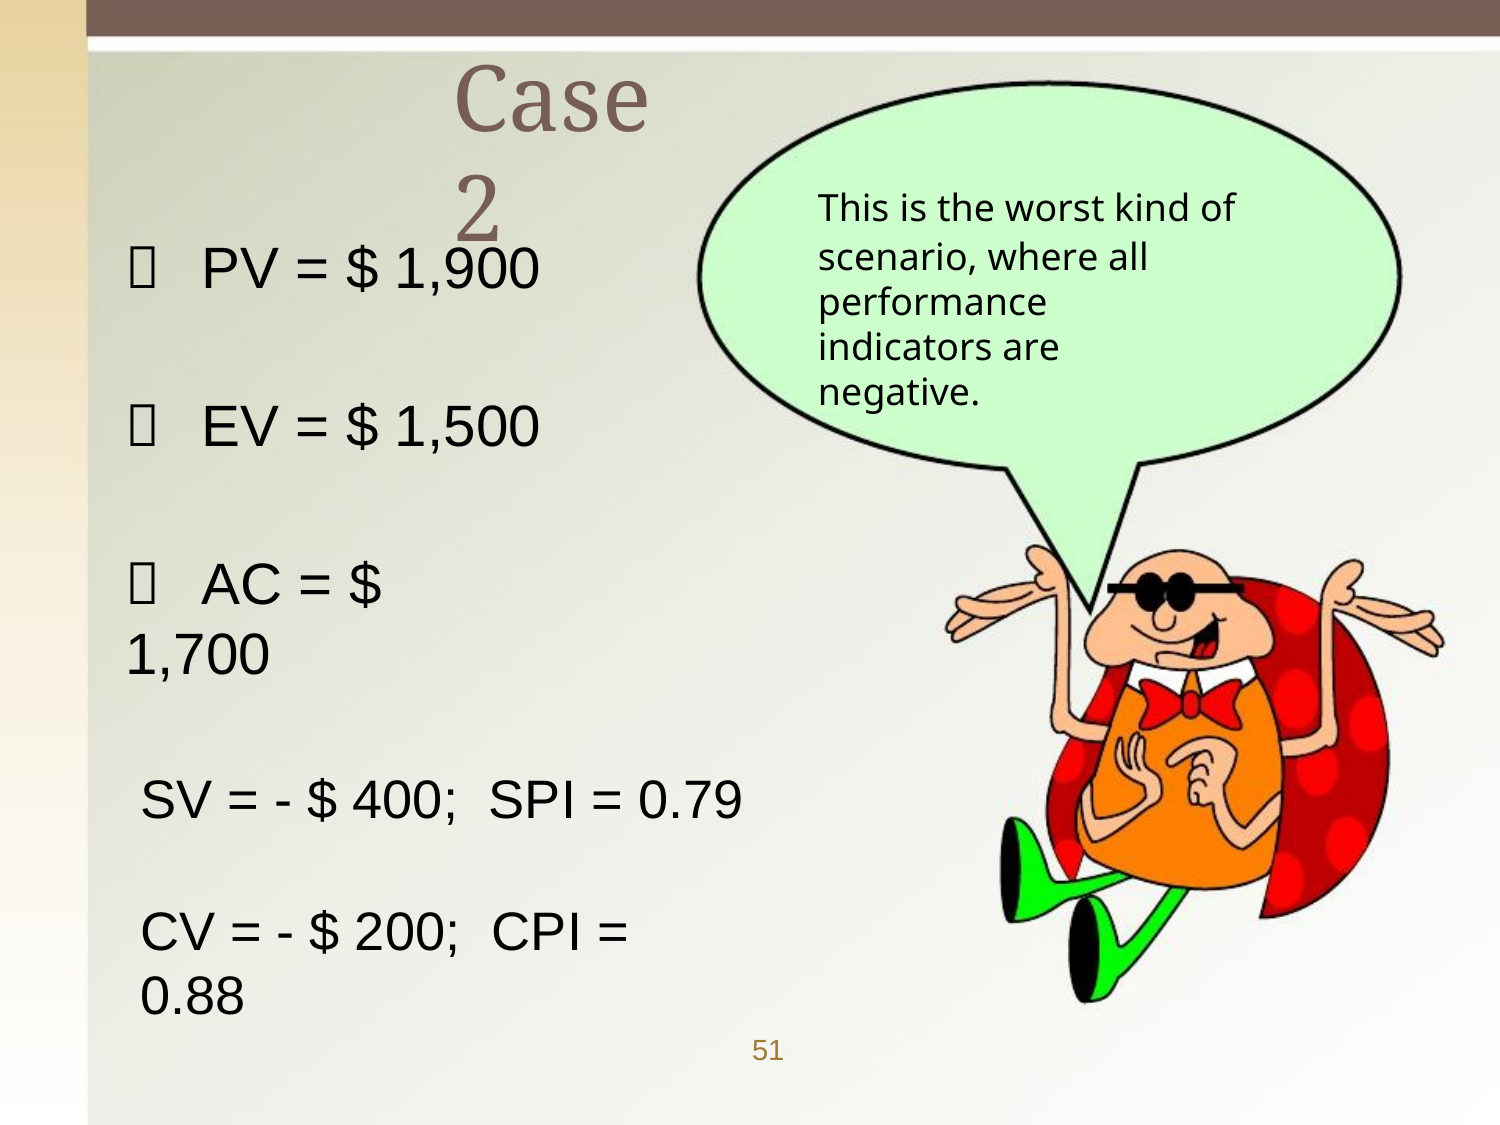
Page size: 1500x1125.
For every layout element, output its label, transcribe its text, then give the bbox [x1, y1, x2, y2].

text_box  PV = $ 1,900  EV = $ 1,500  AC = $ 1,700 [122, 230, 543, 686]
text_box This is the worst kind of scenario, where all performance indicators are negative. [815, 182, 1249, 413]
title Case 2 [450, 39, 716, 260]
slide_number 51 [747, 1033, 789, 1125]
text_box SV = - $ 400; SPI = 0.79 CV = - $ 200; CPI = 0.88 [137, 764, 749, 1026]
text_box [0, 0, 1500, 1125]
